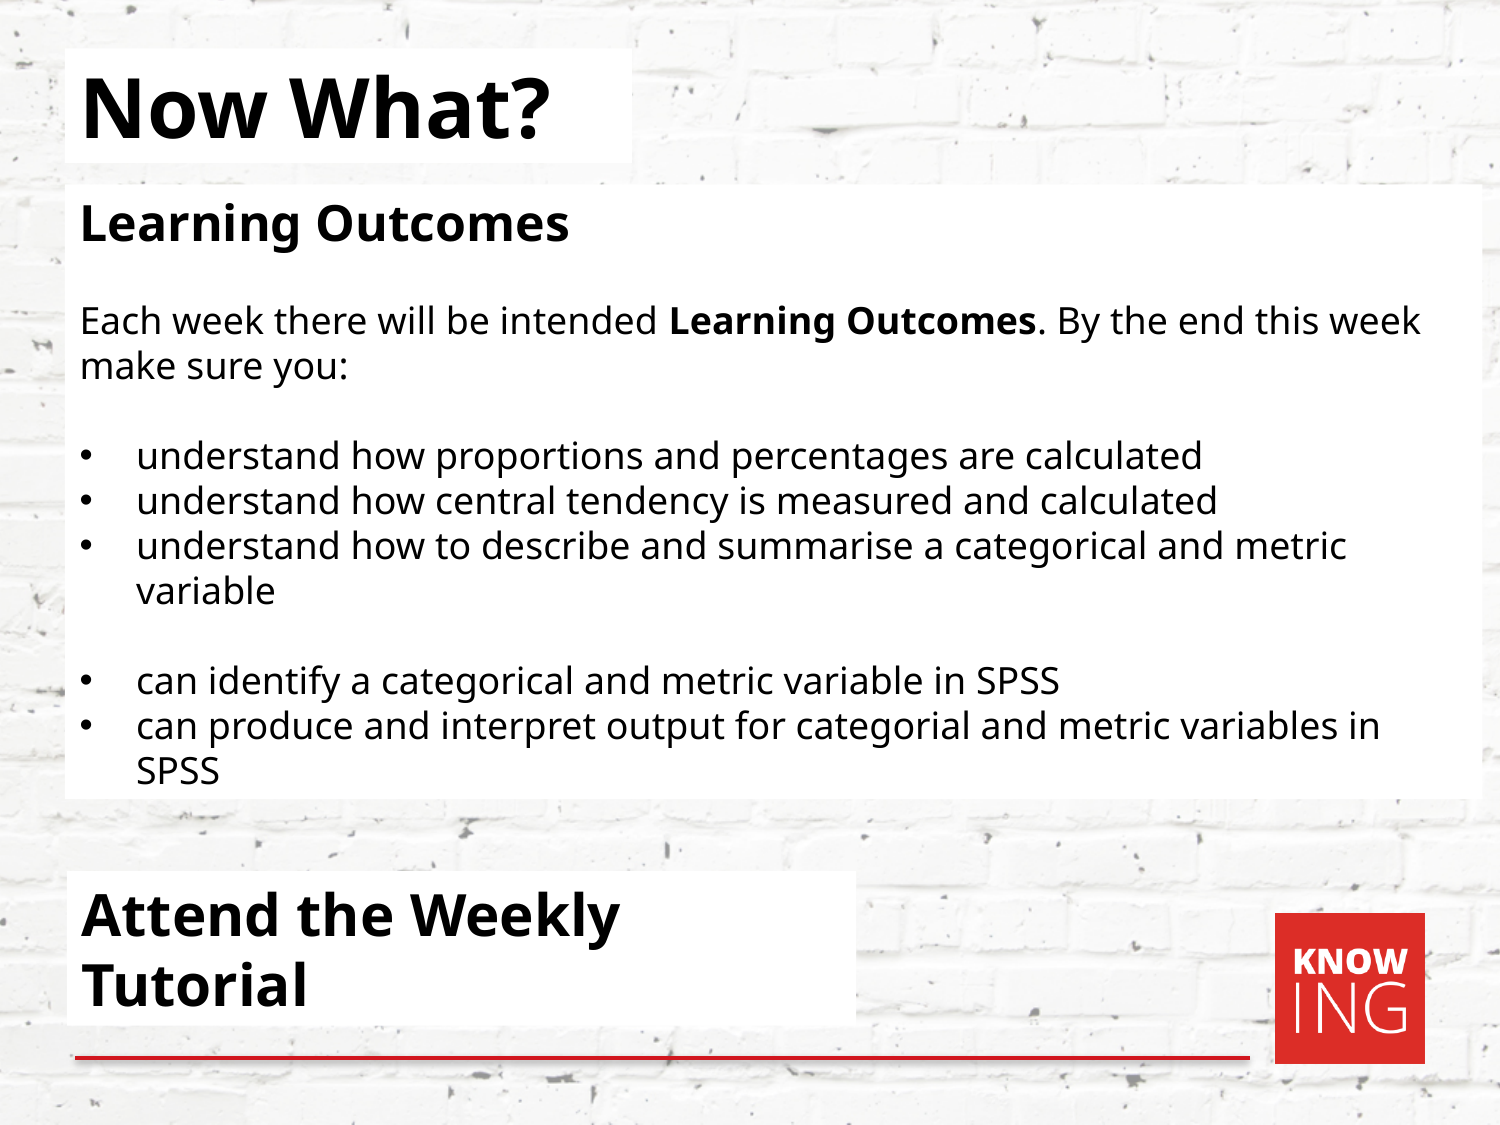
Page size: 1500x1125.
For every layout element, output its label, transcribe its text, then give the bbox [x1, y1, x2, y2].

table_header f [0, 0, 1500, 1125]
picture [1275, 913, 1425, 1064]
text_box Attend the Weekly Tutorial [66, 871, 857, 1026]
text_box Now What? [64, 48, 632, 163]
text_box Learning Outcomes Each week there will be intended Learning Outcomes. By the end this week make sure you: understand how proportions and percentages are calculated understand how central tendency is measured and calculated understand how to describe and summarise a categorical and metric variable can identify a categorical and metric variable in SPSS can produce and interpret output for categorial and metric variables in SPSS [64, 184, 1483, 800]
text_box 50% [74, 1060, 1250, 1067]
